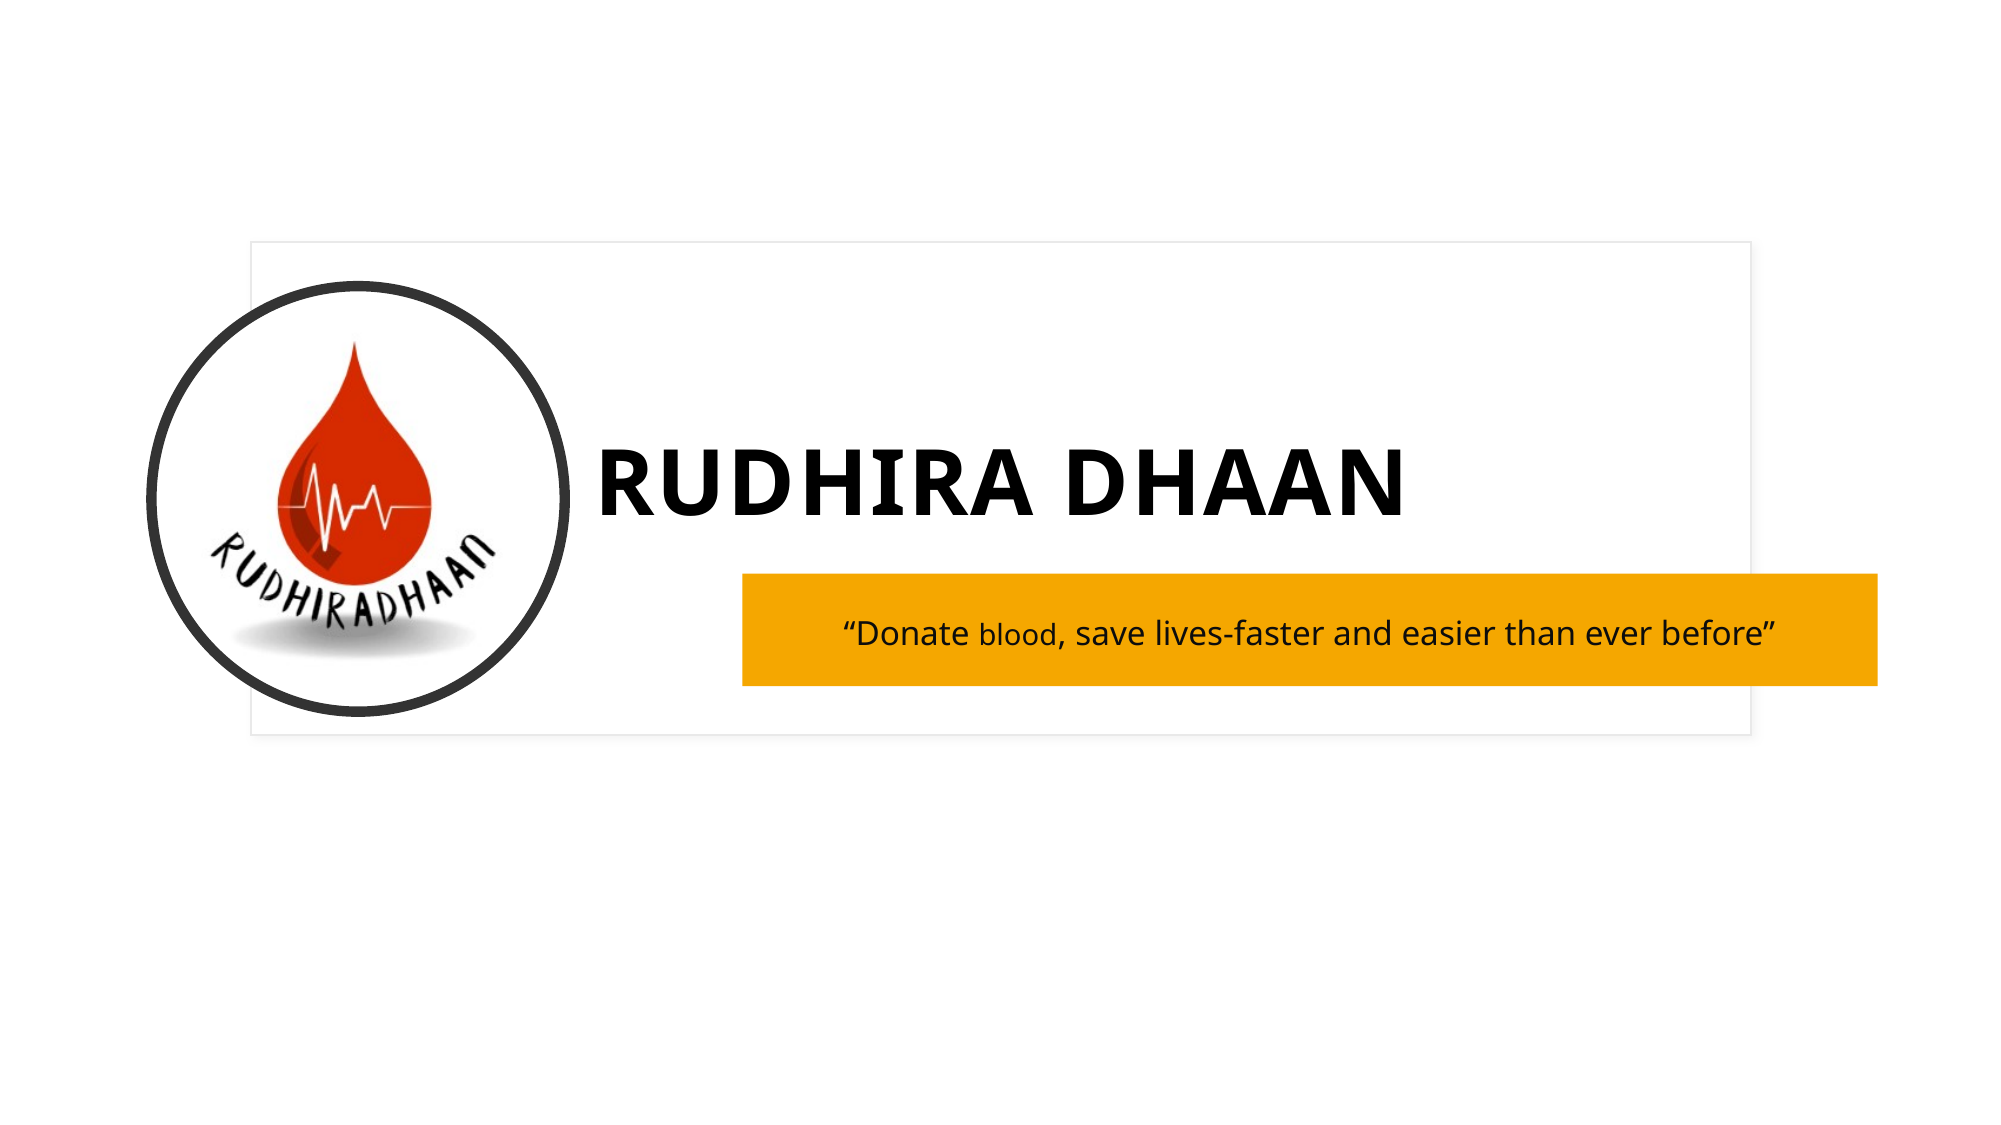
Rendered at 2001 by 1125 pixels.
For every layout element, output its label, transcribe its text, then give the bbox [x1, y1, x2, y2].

subtitle “Donate blood, save lives-faster and easier than ever before” [742, 573, 1878, 687]
title RUDHIRA DHAAN [565, 307, 1510, 665]
picture [151, 286, 565, 712]
